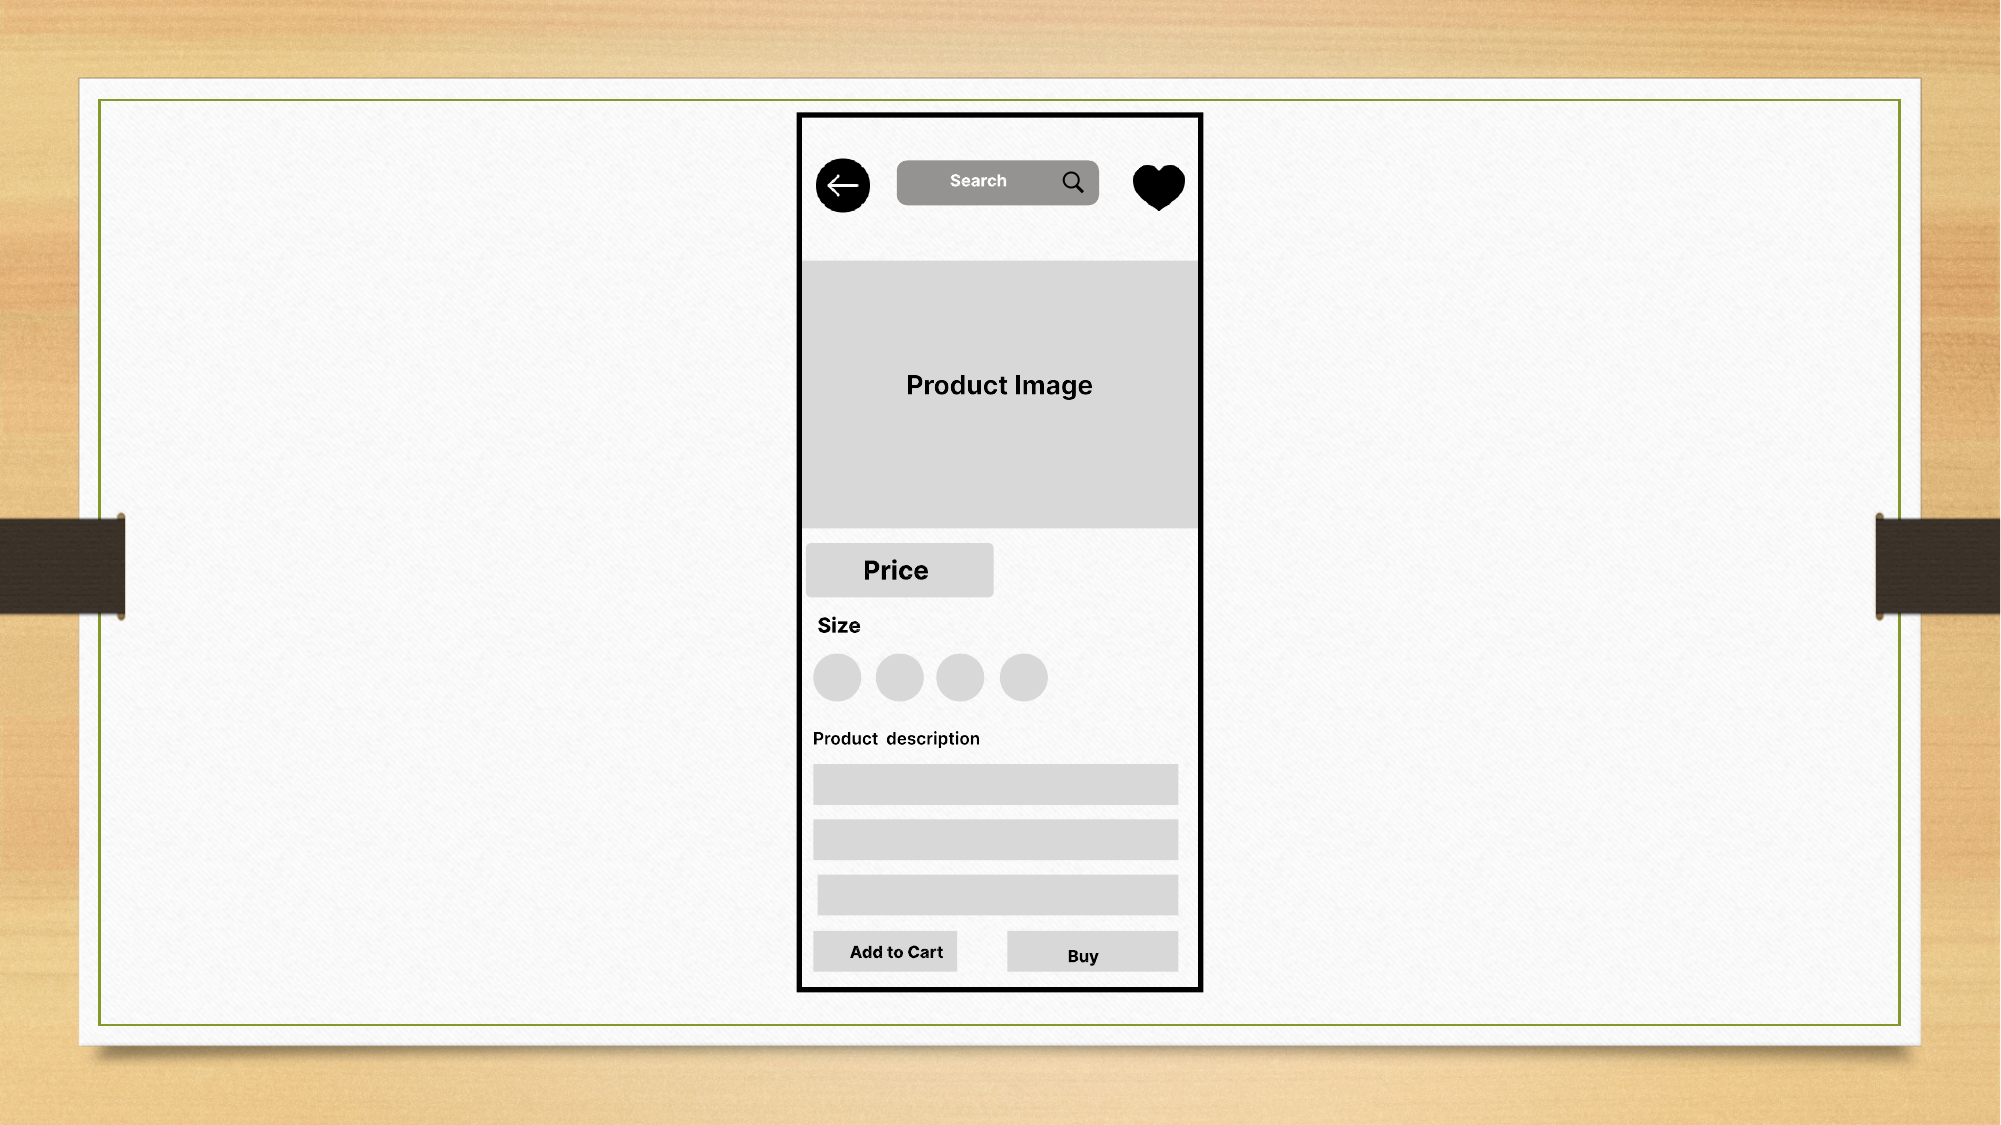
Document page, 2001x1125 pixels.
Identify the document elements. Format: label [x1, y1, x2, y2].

text_box [832, 621, 836, 633]
picture [0, 0, 2001, 1125]
text_box [875, 653, 924, 702]
text_box [818, 617, 831, 633]
text_box [896, 160, 1100, 206]
text_box [837, 621, 848, 633]
text_box [813, 764, 1179, 805]
text_box [813, 653, 862, 702]
text_box [849, 621, 861, 633]
text_box [981, 174, 1007, 187]
text_box [817, 874, 1179, 916]
text_box [813, 930, 958, 972]
text_box [801, 260, 1199, 529]
text_box [1007, 930, 1179, 972]
text_box [950, 174, 980, 187]
text_box [999, 653, 1048, 702]
text_box [813, 819, 1179, 861]
text_box [936, 653, 985, 702]
text_box [796, 112, 1204, 993]
text_box [805, 542, 994, 598]
